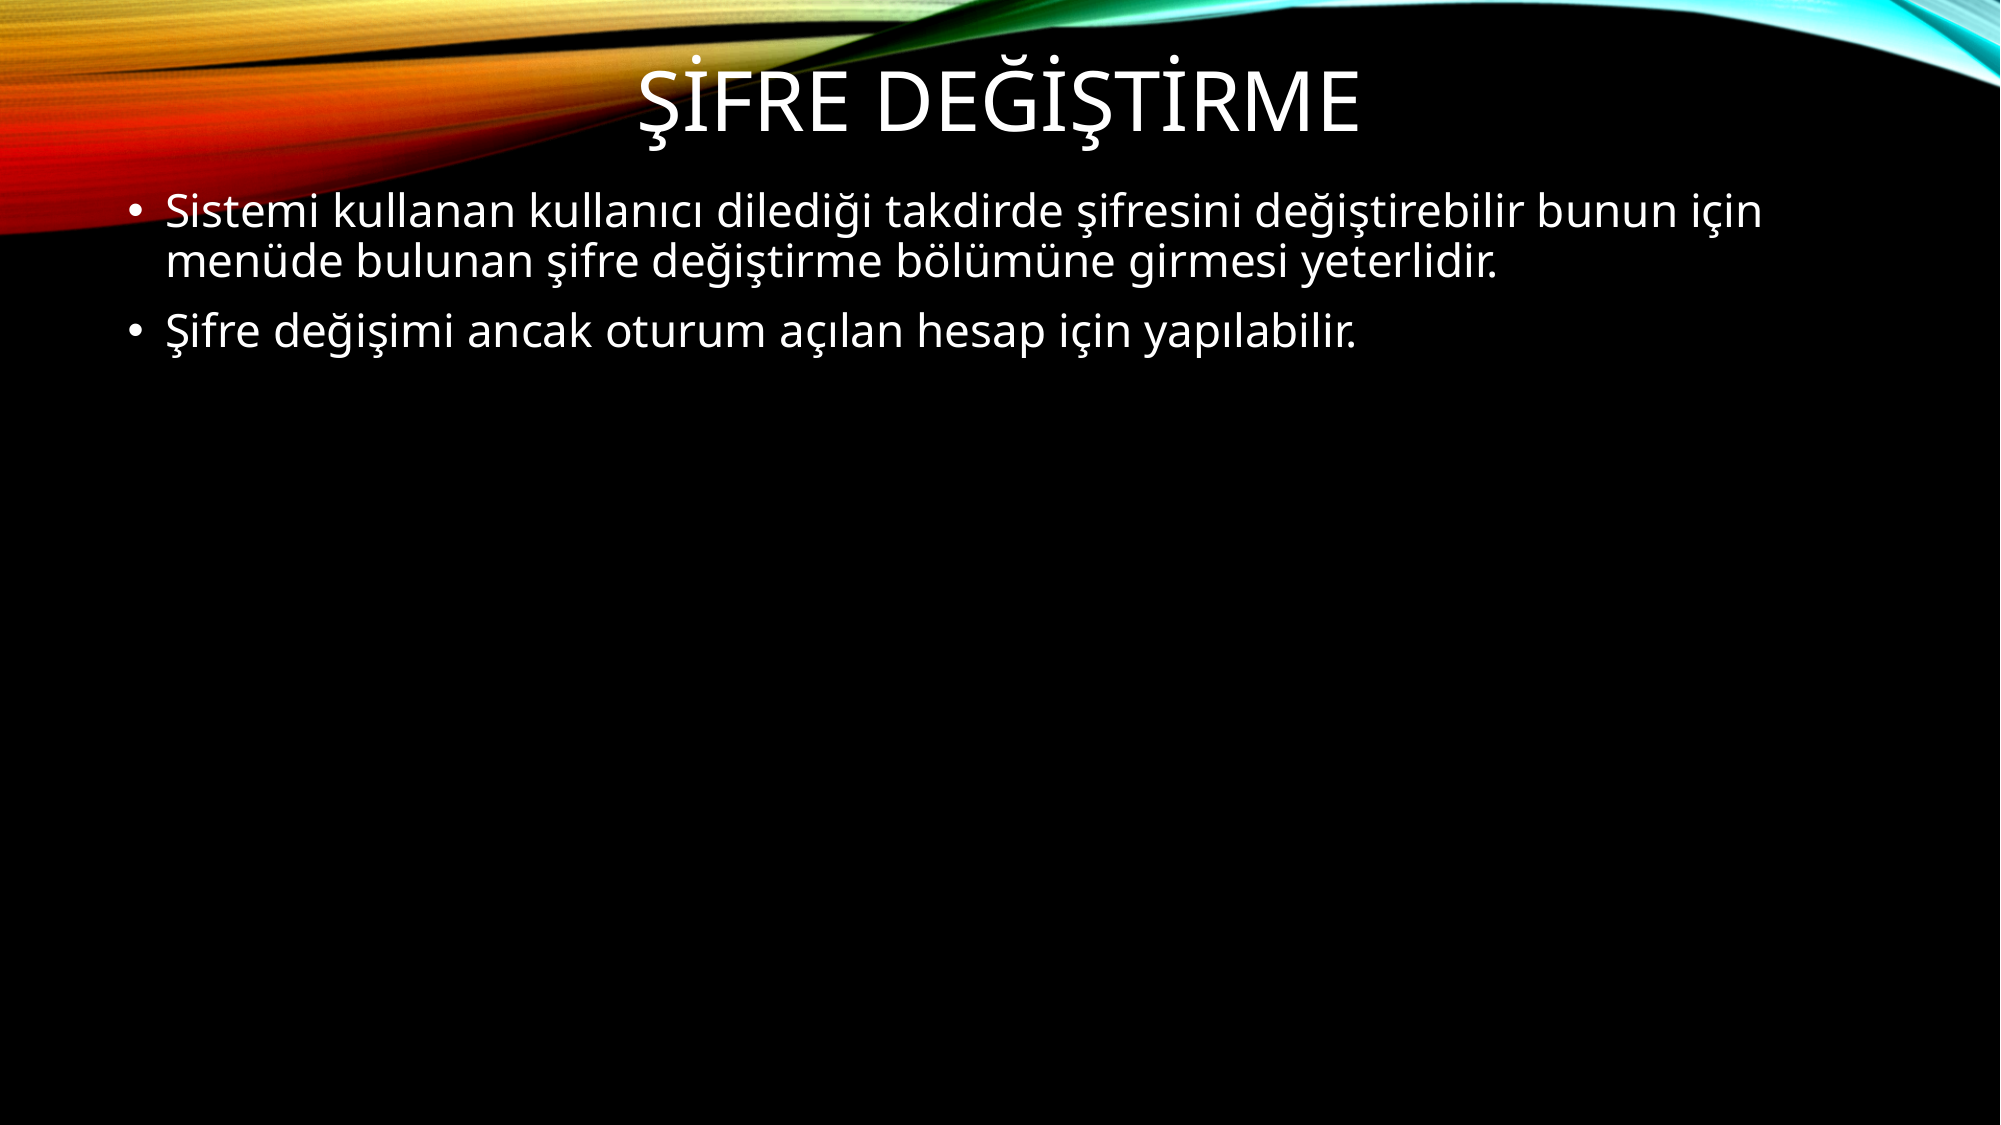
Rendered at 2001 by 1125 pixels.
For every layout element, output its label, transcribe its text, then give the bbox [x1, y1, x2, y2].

picture [0, 0, 293, 237]
list Sistemi kullanan kullanıcı dilediği takdirde şifresini değiştirebilir bunun için menüde bulunan şifre değiştirme bölümüne girmesi yeterlidir. Şifre değişimi ancak oturum açılan hesap için yapılabilir. [112, 180, 1888, 1021]
title Şifre değiştirme [293, 0, 1707, 180]
picture [1707, 0, 2000, 237]
